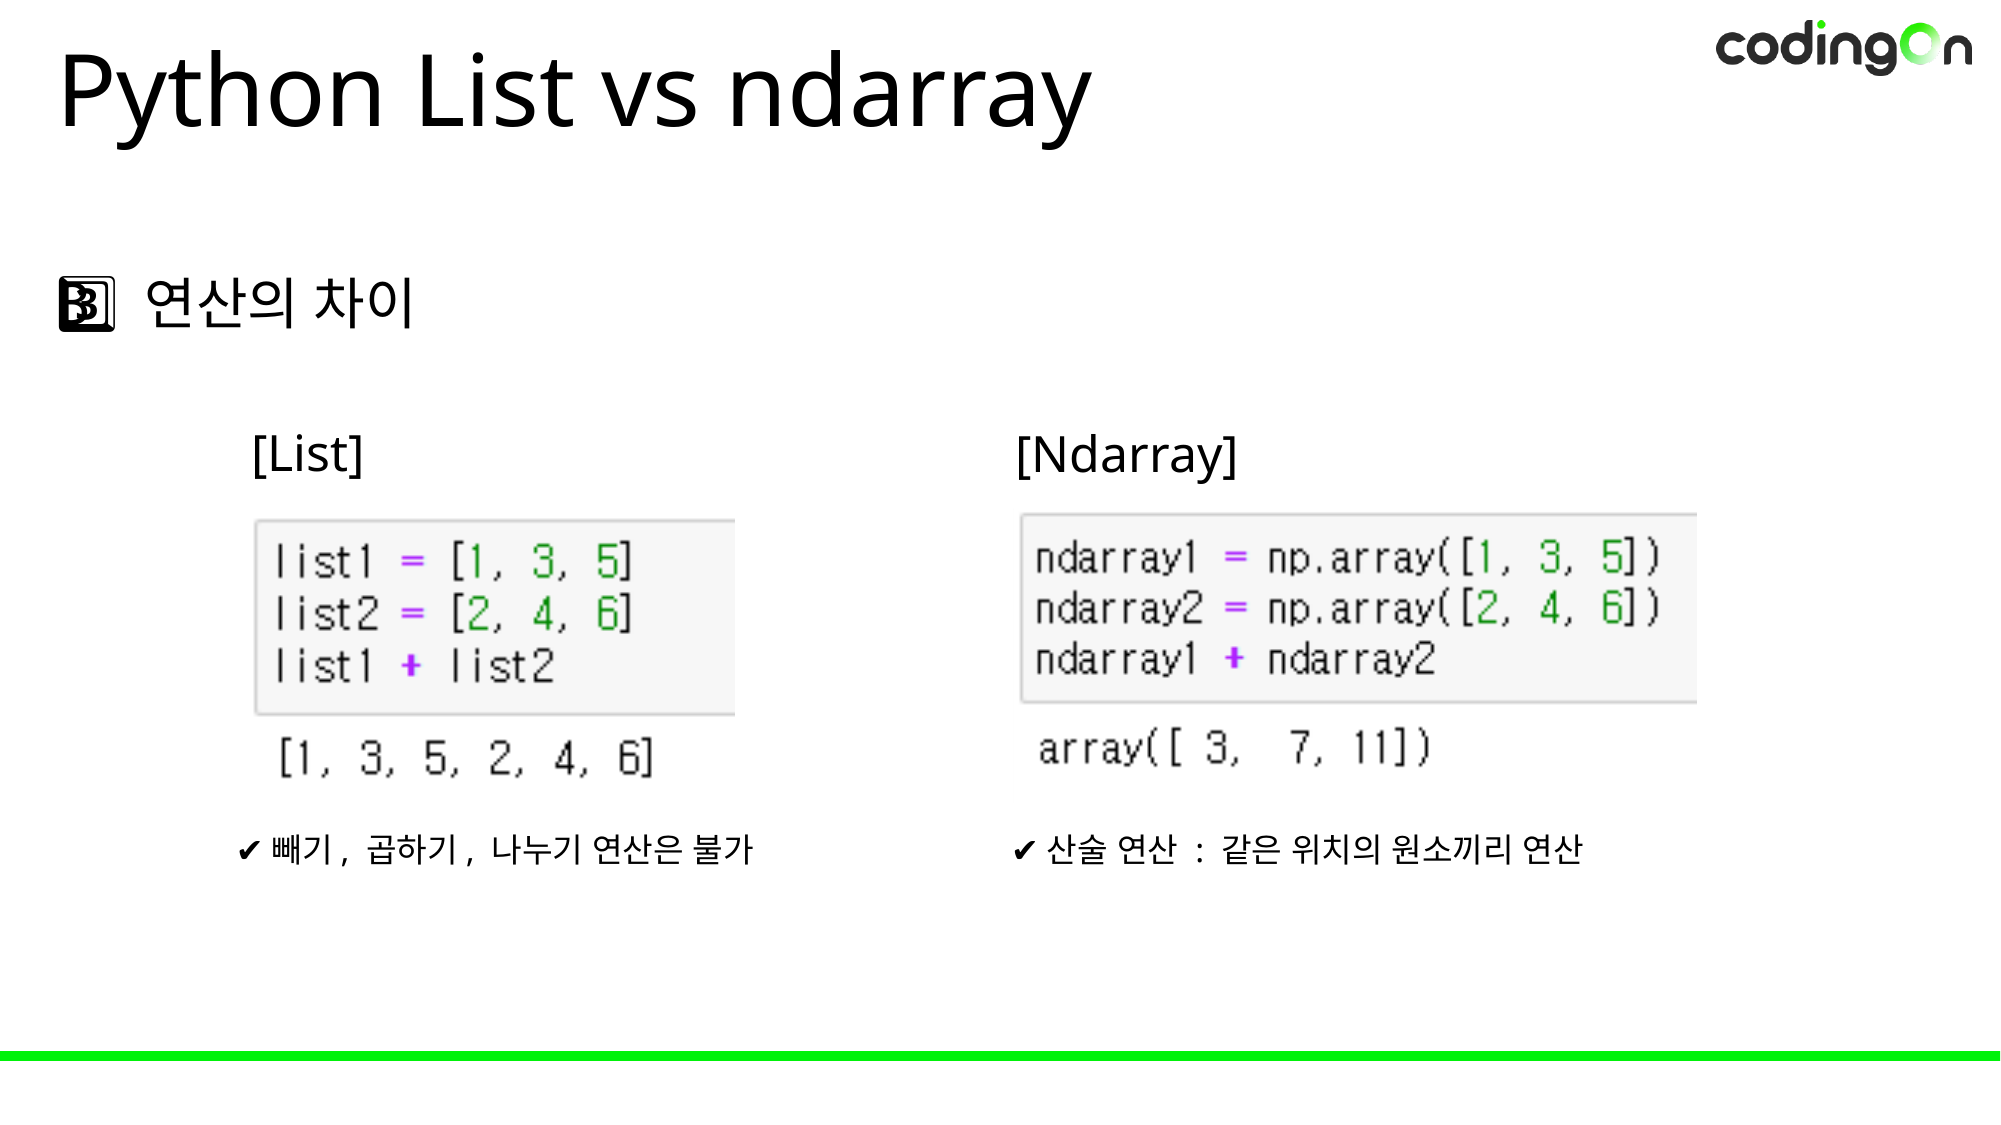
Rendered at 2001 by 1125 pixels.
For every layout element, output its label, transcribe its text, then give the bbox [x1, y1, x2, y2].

picture [1012, 508, 1697, 803]
title Python List vs ndarray [41, 0, 1767, 188]
list 3️⃣ 연산의 차이 [41, 247, 432, 347]
text_box [List] [236, 414, 402, 489]
text_box ✔️빼기, 곱하기, 나누기 연산은 불가 [221, 821, 778, 877]
text_box ✔️산술 연산 : 같은 위치의 원소끼리 연산 [996, 821, 1600, 877]
picture [1767, 20, 1972, 76]
picture [243, 508, 735, 804]
text_box [Ndarray] [1000, 414, 1271, 490]
